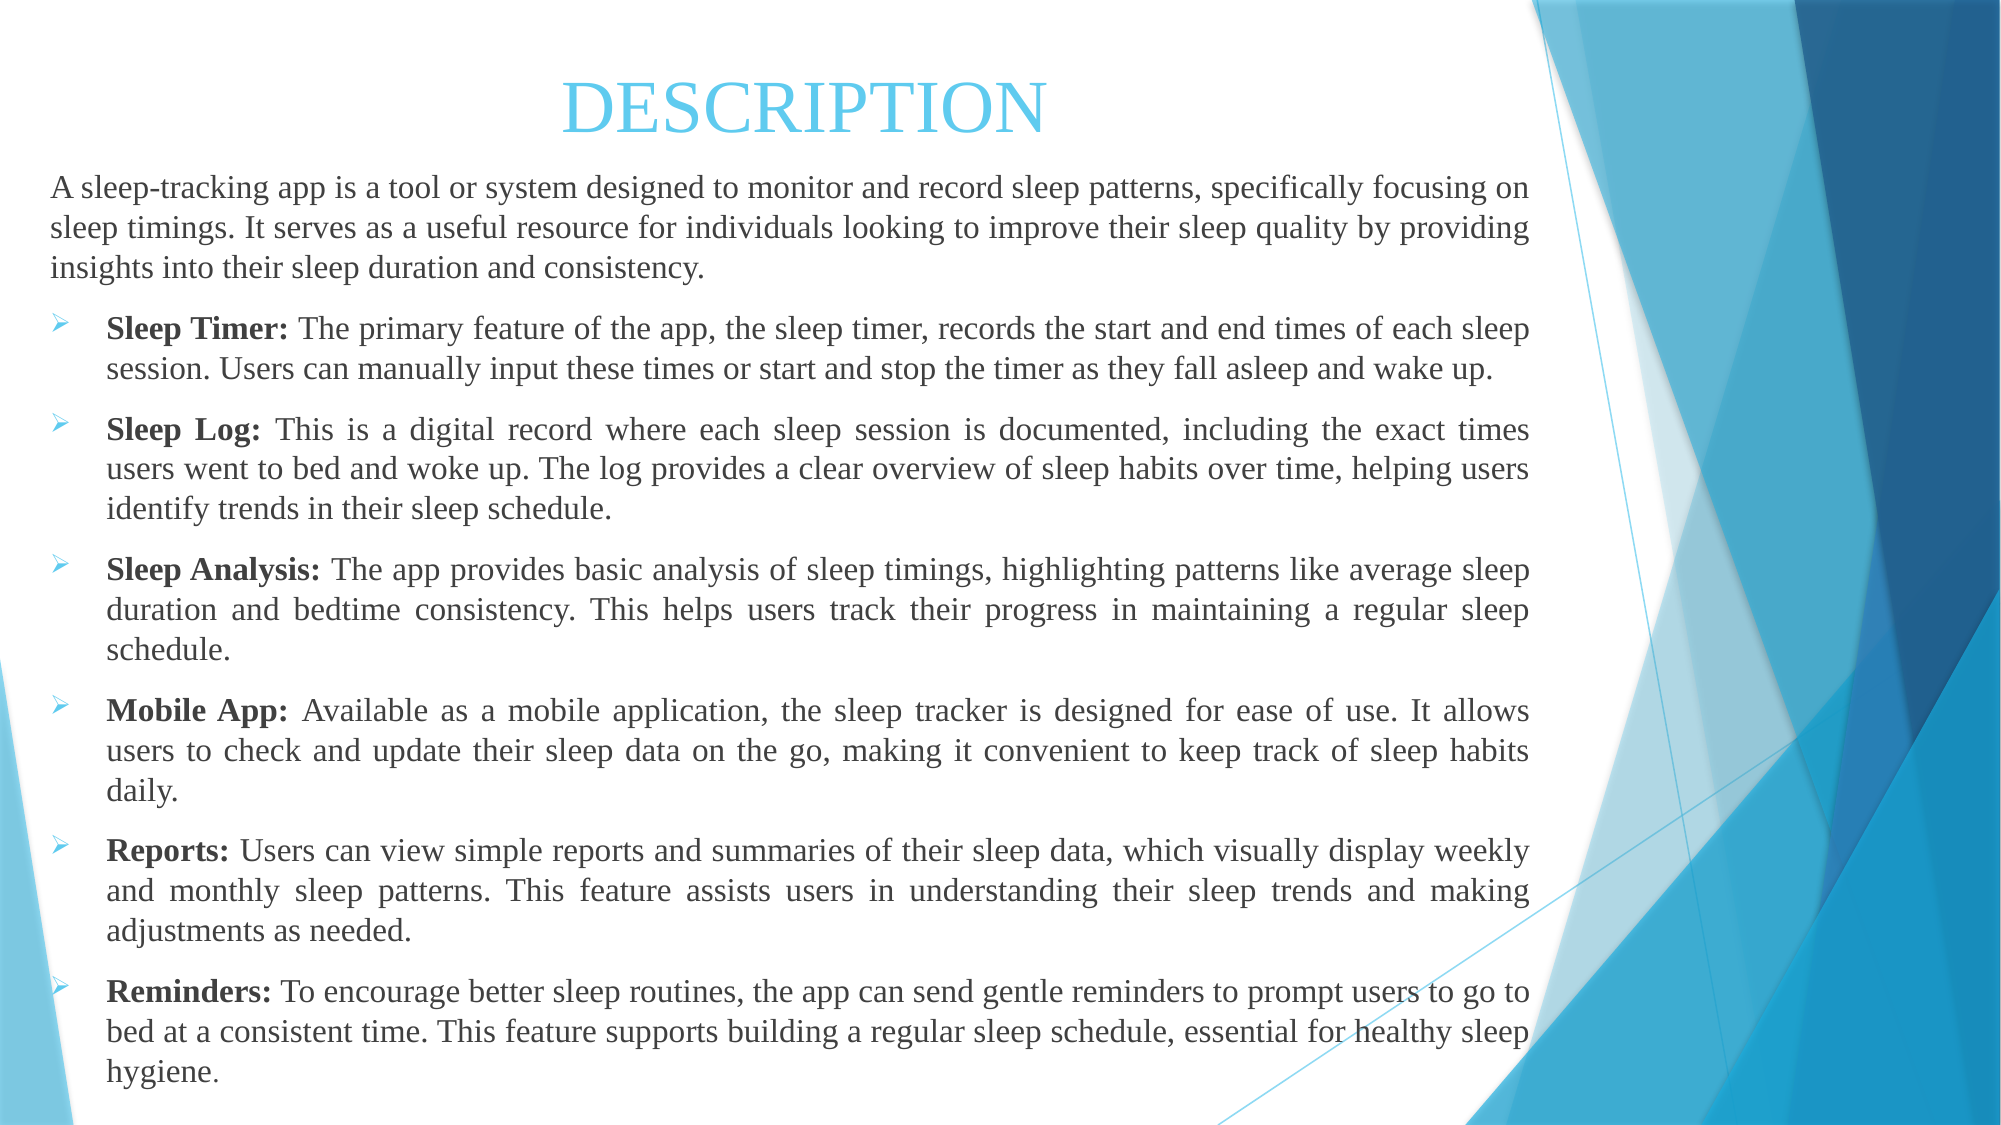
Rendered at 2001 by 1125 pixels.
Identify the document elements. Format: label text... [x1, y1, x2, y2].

title DESCRIPTION [100, 49, 1511, 157]
list A sleep-tracking app is a tool or system designed to monitor and record sleep patterns, specifically focusing on sleep timings. It serves as a useful resource for individuals looking to improve their sleep quality by providing insights into their sleep duration and consistency. Sleep Timer: The primary feature of the app, the sleep timer, records the start and end times of each sleep session. Users can manually input these times or start and stop the timer as they fall asleep and wake up. Sleep Log: This is a digital record where each sleep session is documented, including the exact times users went to bed and woke up. The log provides a clear overview of sleep habits over time, helping users identify trends in their sleep schedule. Sleep Analysis: The app provides basic analysis of sleep timings, highlighting patterns like average sleep duration and bedtime consistency. This helps users track their progress in maintaining a regular sleep schedule. Mobile App: Available as a mobile application, the sleep tracker is designed for ease of use. It allows users to check and update their sleep data on the go, making it convenient to keep track of sleep habits daily. Reports: Users can view simple reports and summaries of their sleep data, which visually display weekly and monthly sleep patterns. This feature assists users in understanding their sleep trends and making adjustments as needed. Reminders: To encourage better sleep routines, the app can send gentle reminders to prompt users to go to bed at a consistent time. This feature supports building a regular sleep schedule, essential for healthy sleep hygiene. [35, 157, 1548, 1033]
